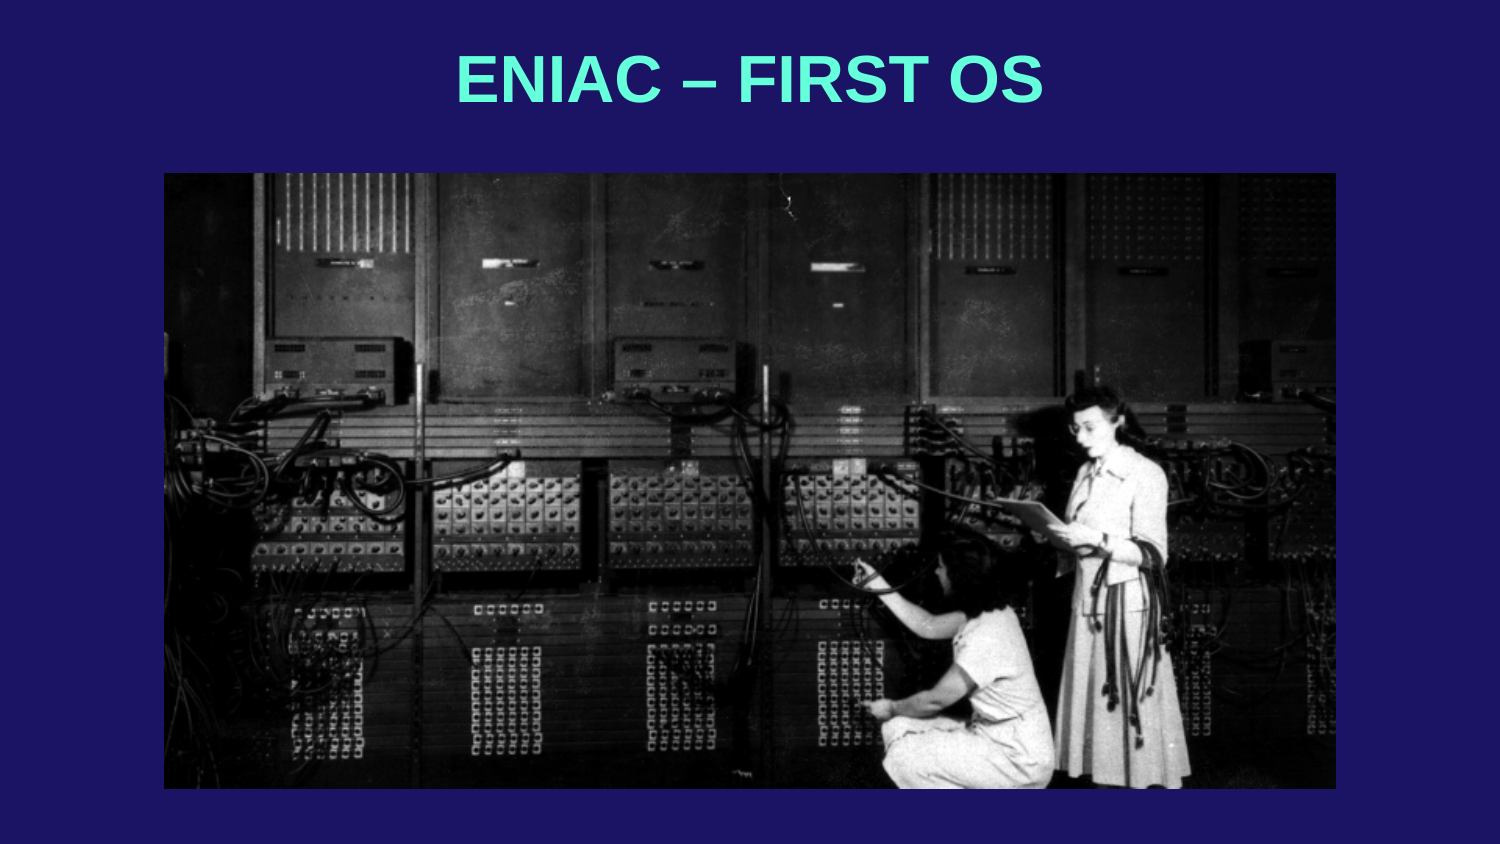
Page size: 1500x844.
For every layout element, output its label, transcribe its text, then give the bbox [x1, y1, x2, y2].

picture [163, 172, 1337, 790]
text_box ENIAC – FIRST OS [440, 28, 1060, 124]
